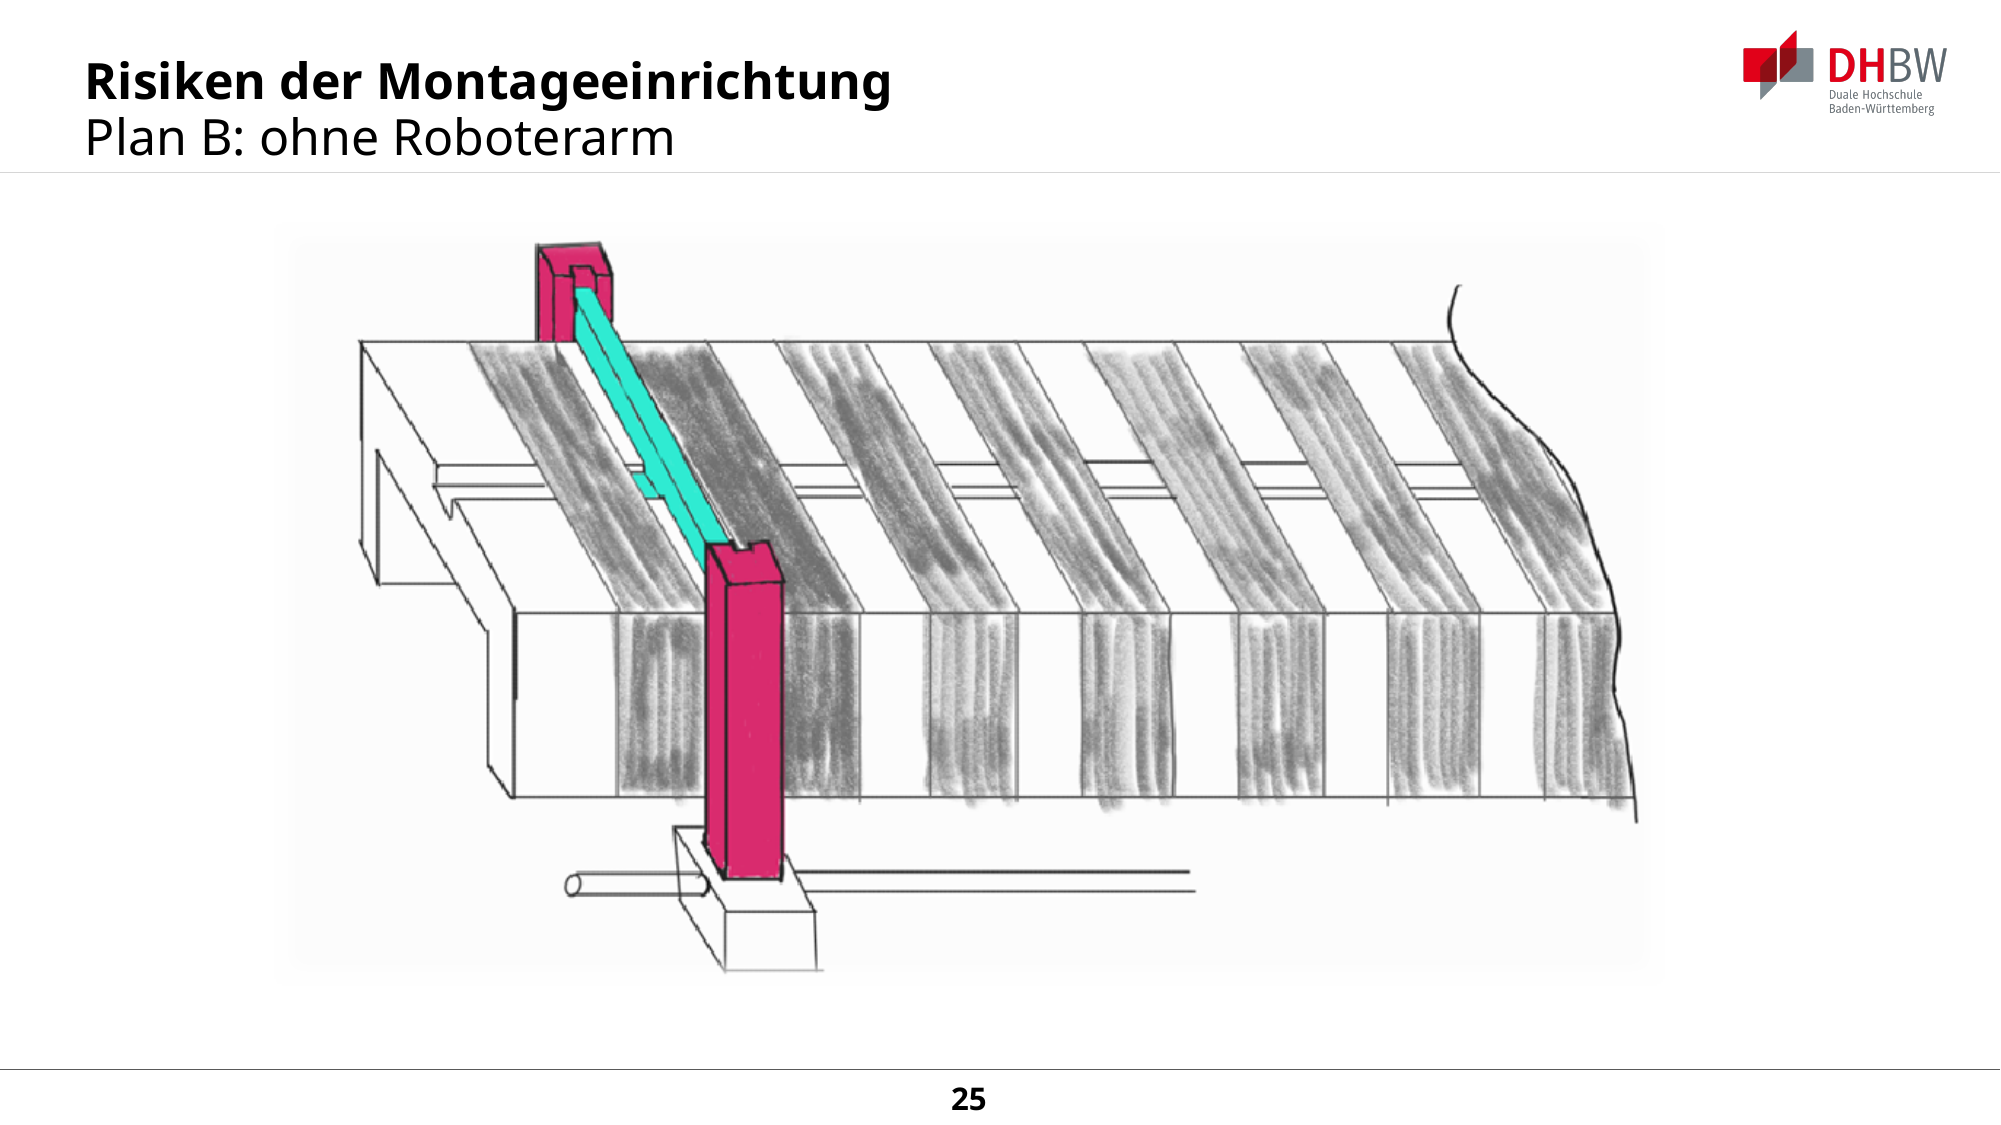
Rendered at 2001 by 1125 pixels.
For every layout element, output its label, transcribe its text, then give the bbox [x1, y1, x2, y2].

title Risiken der Montageeinrichtung [85, 49, 1683, 105]
picture [1743, 30, 1947, 116]
slide_number 25 [923, 1079, 988, 1118]
list Plan B: ohne Roboterarm [85, 105, 1683, 167]
picture [274, 222, 1665, 986]
